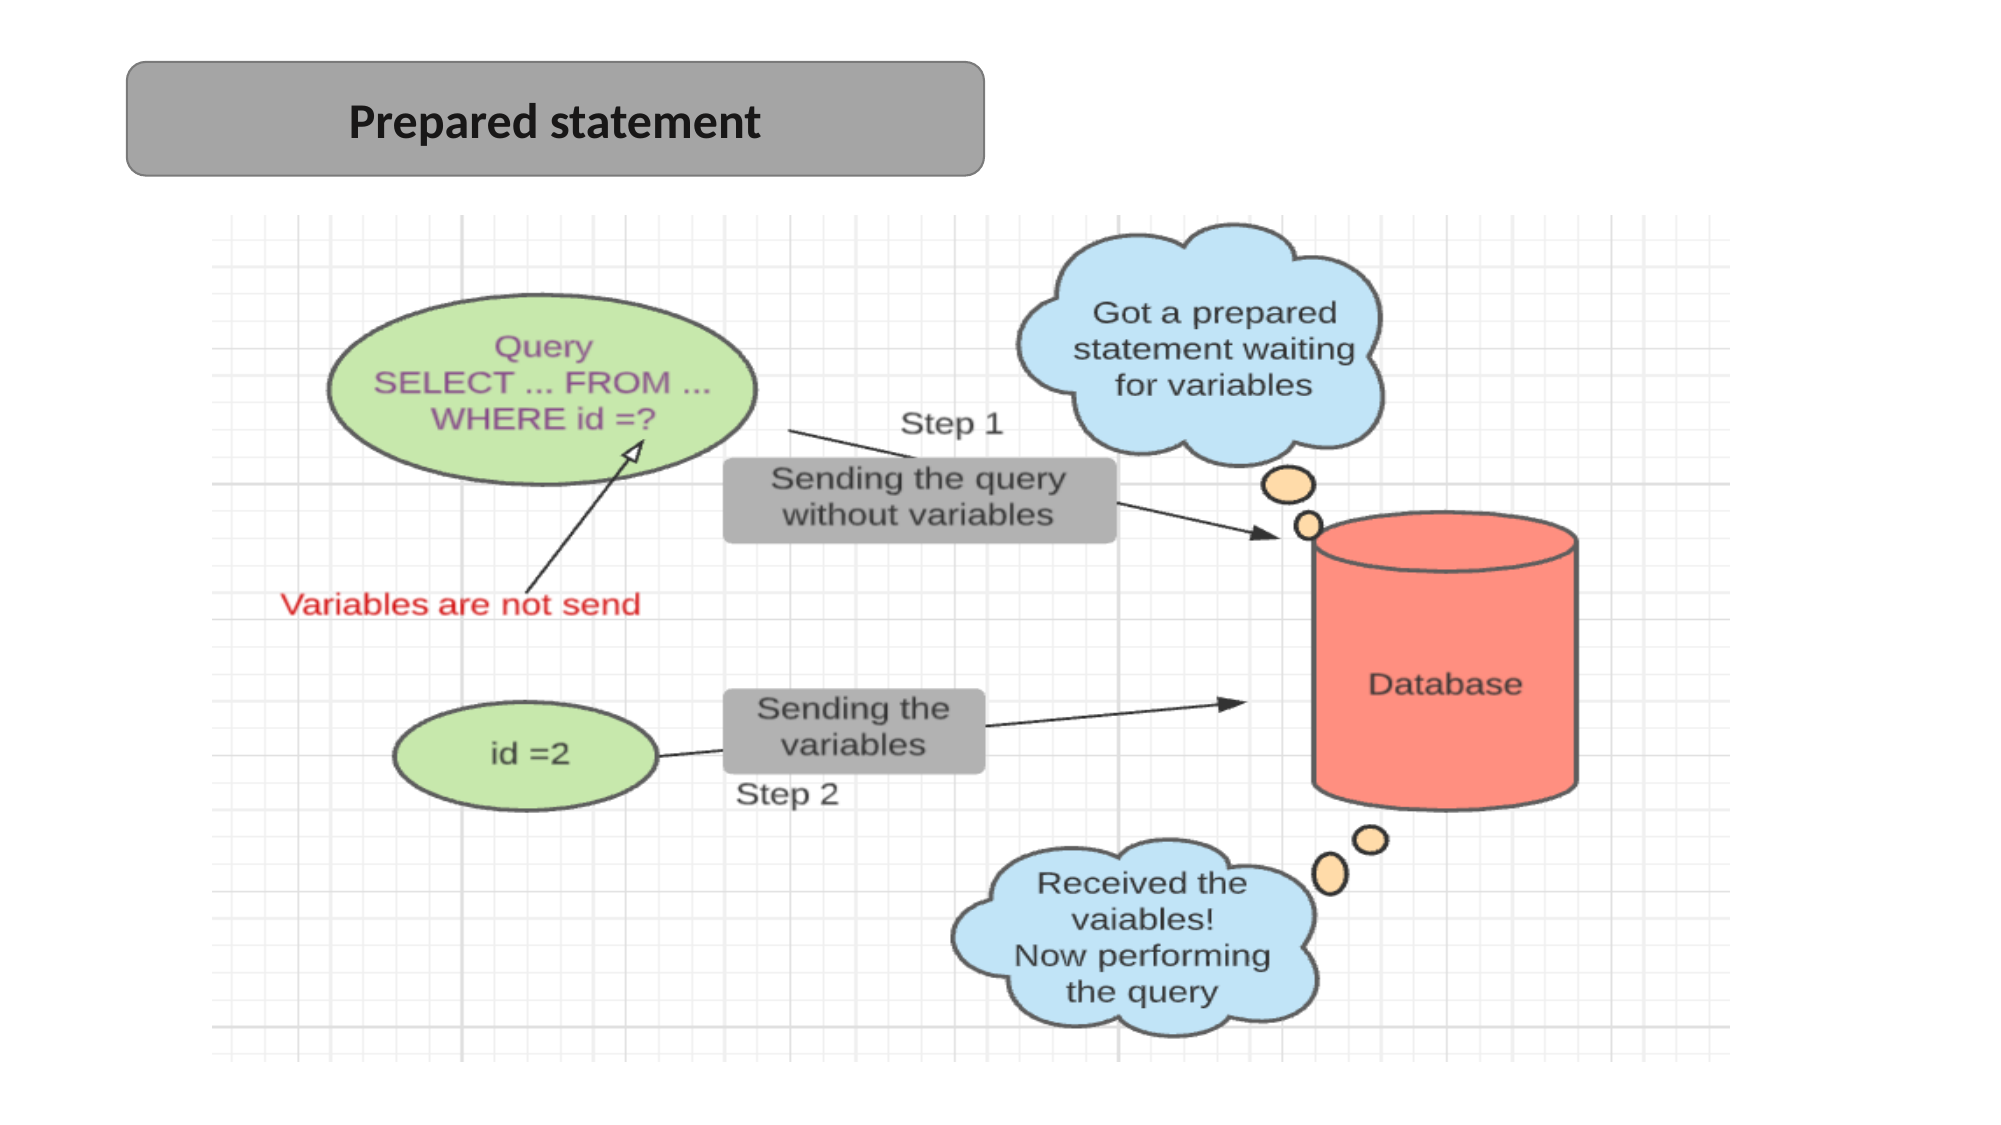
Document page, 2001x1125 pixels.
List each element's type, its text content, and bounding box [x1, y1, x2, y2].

picture [212, 215, 1730, 1062]
text_box Prepared statement [125, 60, 986, 177]
